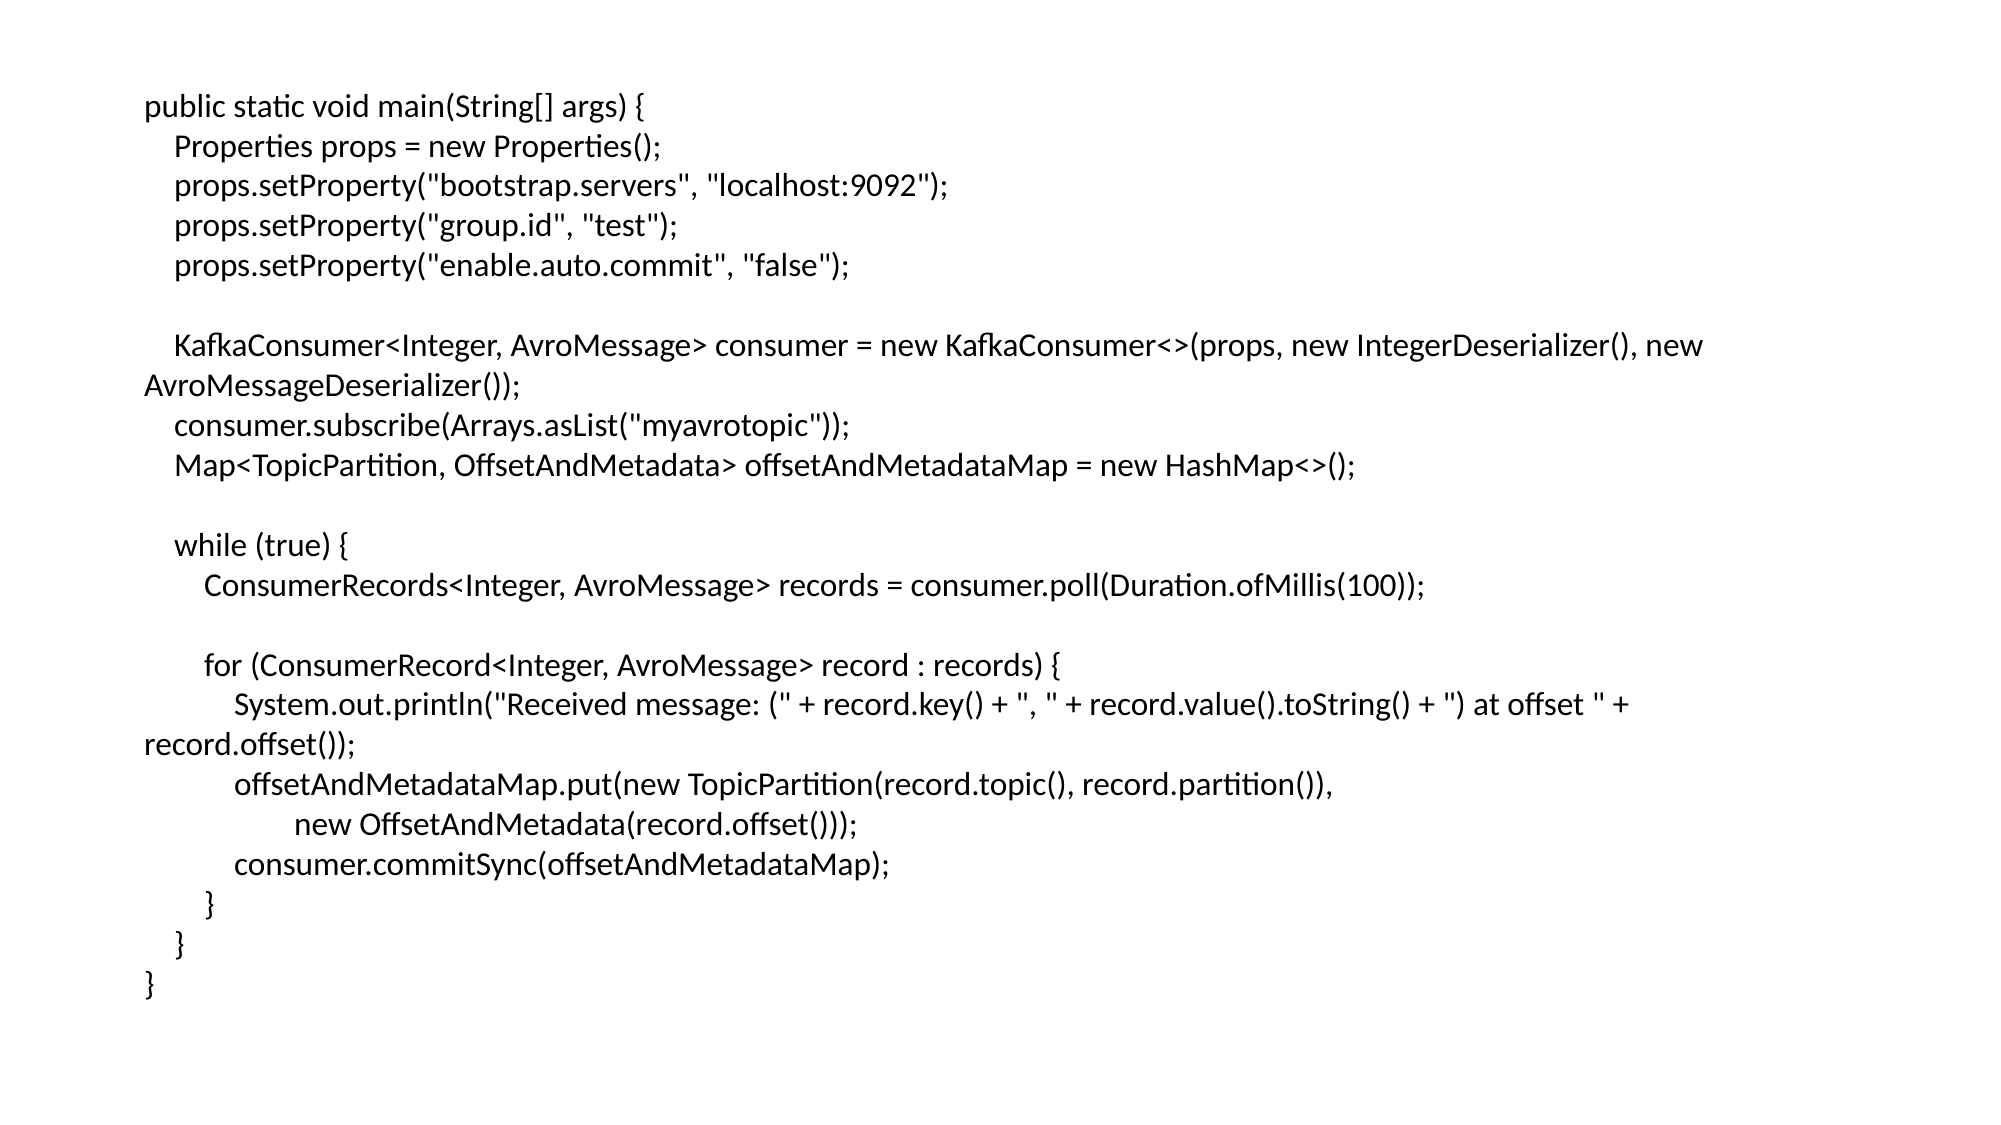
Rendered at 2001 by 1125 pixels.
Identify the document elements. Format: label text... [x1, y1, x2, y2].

text_box public static void main(String[] args) { Properties props = new Properties(); props.setProperty("bootstrap.servers", "localhost:9092"); props.setProperty("group.id", "test"); props.setProperty("enable.auto.commit", "false"); KafkaConsumer<Integer, AvroMessage> consumer = new KafkaConsumer<>(props, new IntegerDeserializer(), new AvroMessageDeserializer()); consumer.subscribe(Arrays.asList("myavrotopic")); Map<TopicPartition, OffsetAndMetadata> offsetAndMetadataMap = new HashMap<>(); while (true) { ConsumerRecords<Integer, AvroMessage> records = consumer.poll(Duration.ofMillis(100)); for (ConsumerRecord<Integer, AvroMessage> record : records) { System.out.println("Received message: (" + record.key() + ", " + record.value().toString() + ") at offset " + record.offset()); offsetAndMetadataMap.put(new TopicPartition(record.topic(), record.partition()), new OffsetAndMetadata(record.offset())); consumer.commitSync(offsetAndMetadataMap); } } } [129, 76, 1817, 1010]
